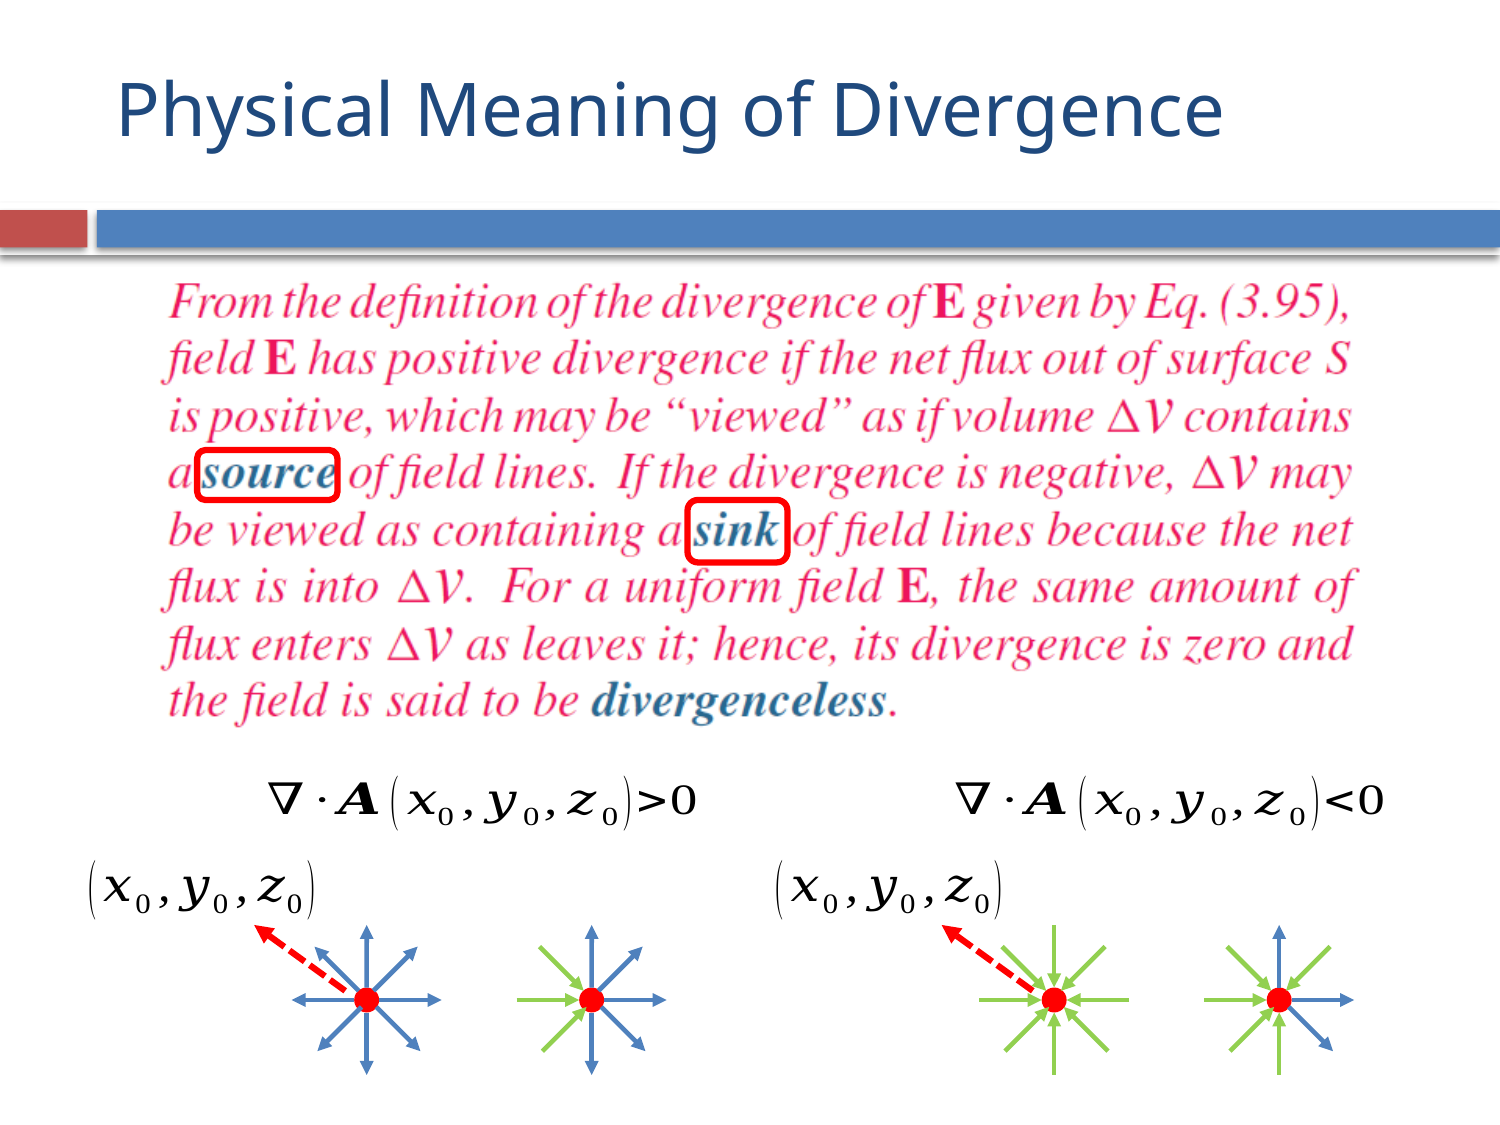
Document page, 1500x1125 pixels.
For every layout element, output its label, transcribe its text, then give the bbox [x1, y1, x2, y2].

title Physical Meaning of Divergence [100, 24, 1438, 188]
text_box [352, 990, 381, 1014]
picture [149, 274, 1363, 741]
text_box [1040, 987, 1068, 1014]
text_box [253, 924, 346, 992]
text_box [577, 987, 606, 1014]
text_box [1265, 987, 1293, 1014]
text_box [941, 924, 1033, 992]
